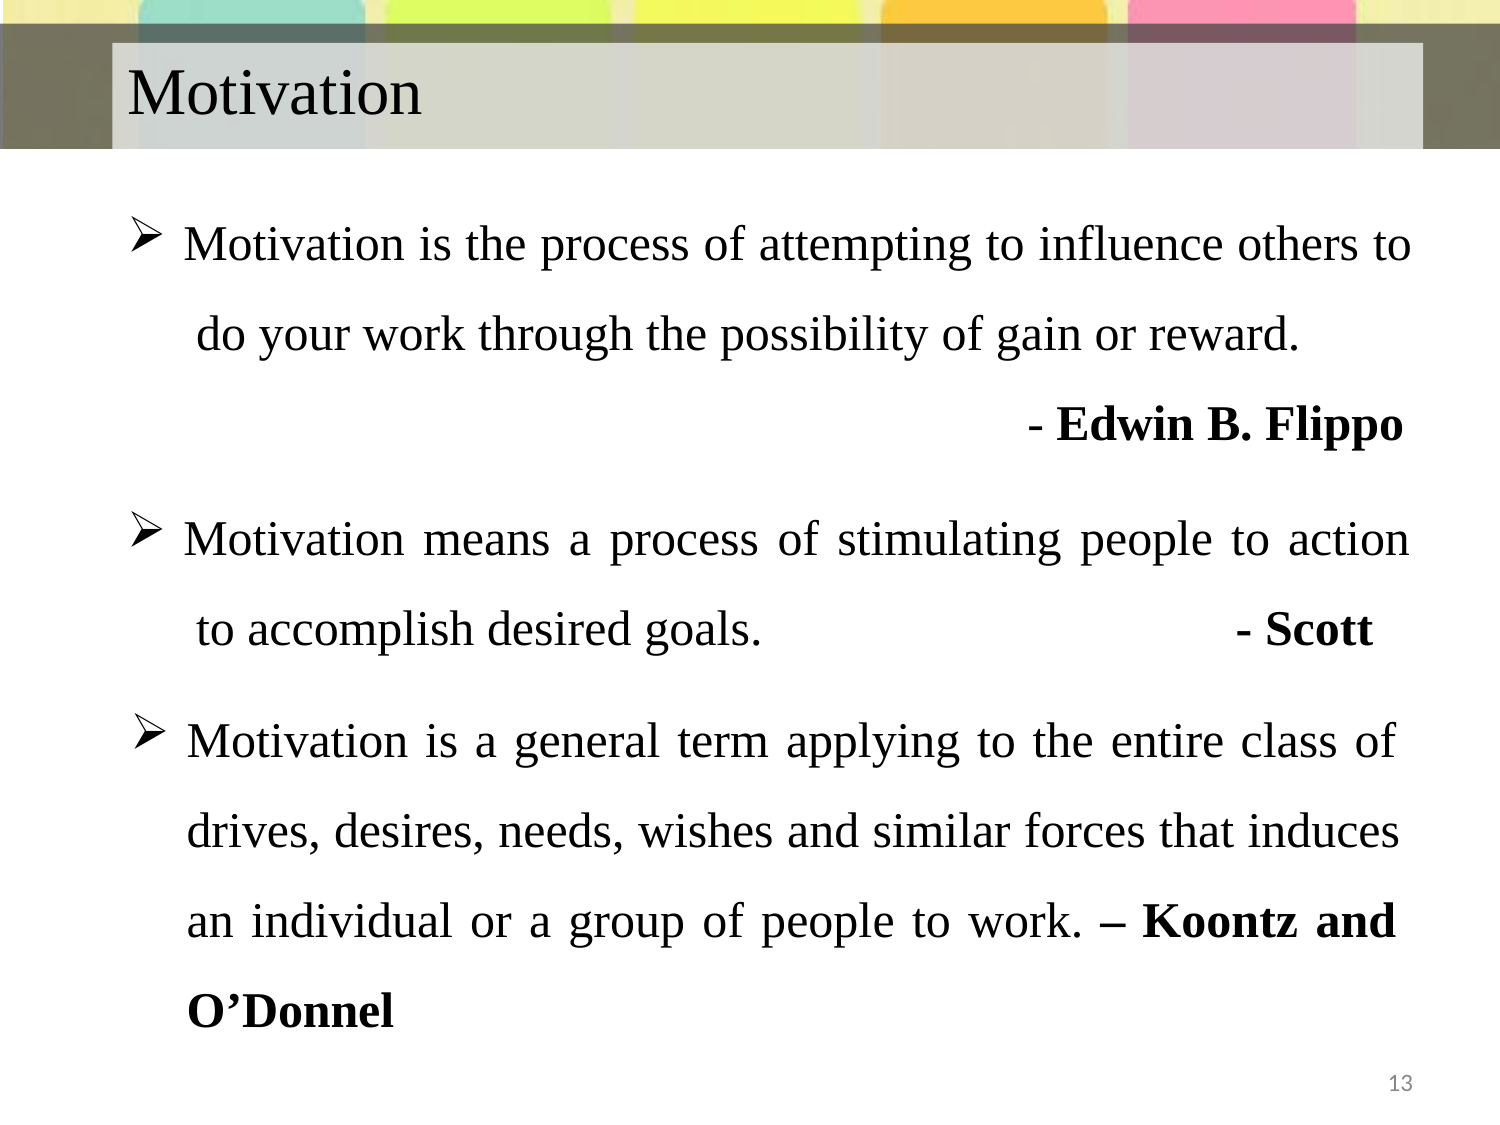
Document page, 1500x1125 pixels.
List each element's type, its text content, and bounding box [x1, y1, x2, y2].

text_box Motivation is the process of attempting to influence others to do your work through the possibility of gain or reward. - Edwin B. Flippo Motivation means a process of stimulating people to action to accomplish desired goals. - Scott Motivation is a general term applying to the entire class of drives, desires, needs, wishes and similar forces that induces an individual or a group of people to work. – Koontz and O’Donnel [125, 178, 1414, 1038]
slide_number 13 [1374, 1059, 1420, 1125]
picture [3, 0, 1500, 23]
title Motivation [112, 42, 1424, 236]
